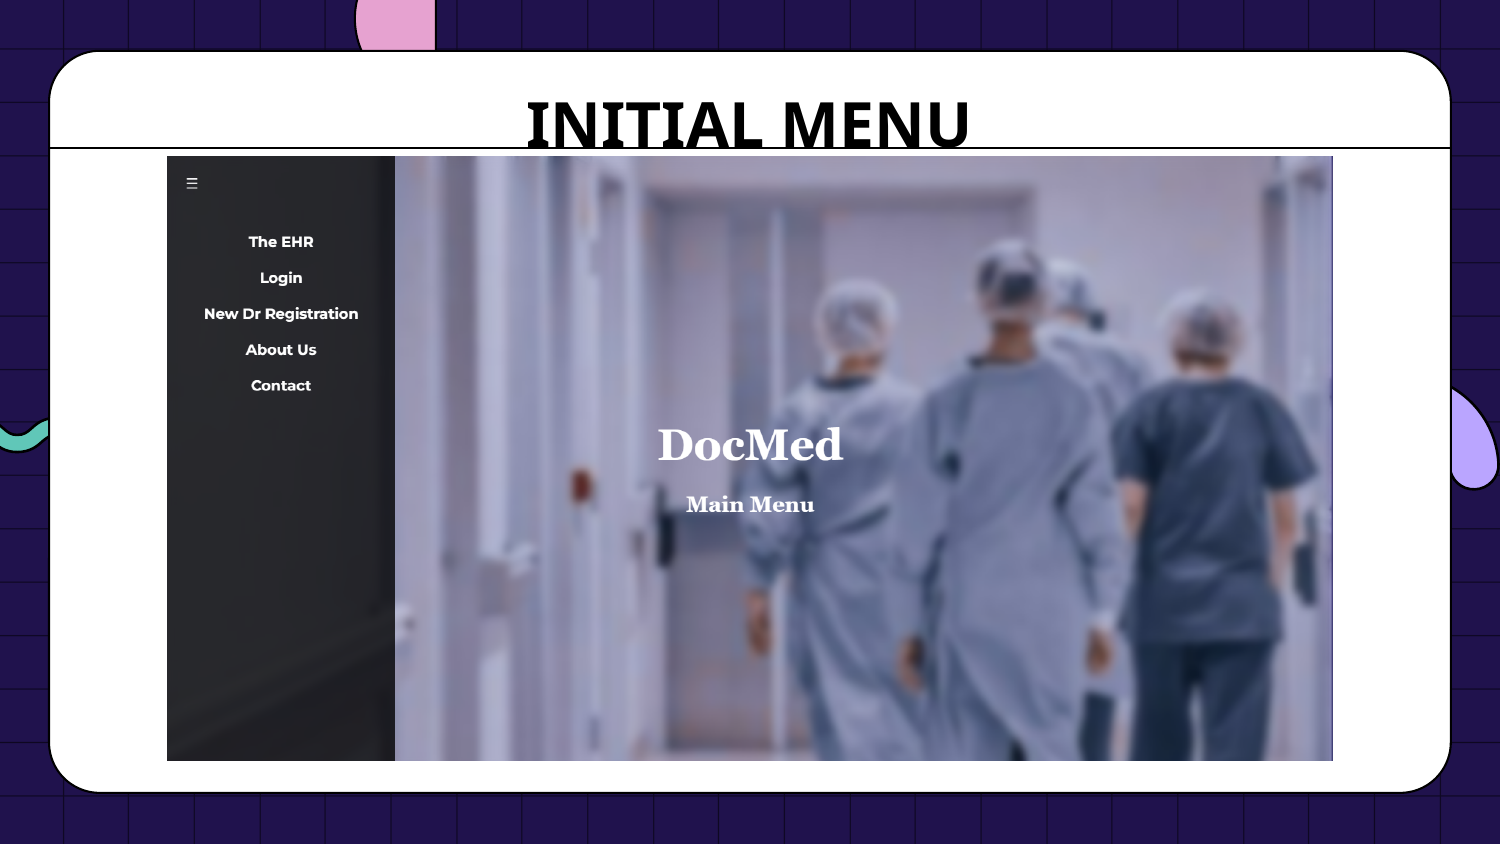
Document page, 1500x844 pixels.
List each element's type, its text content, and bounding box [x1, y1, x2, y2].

title INITIAL MENU [118, 96, 1382, 157]
picture [166, 156, 1334, 761]
